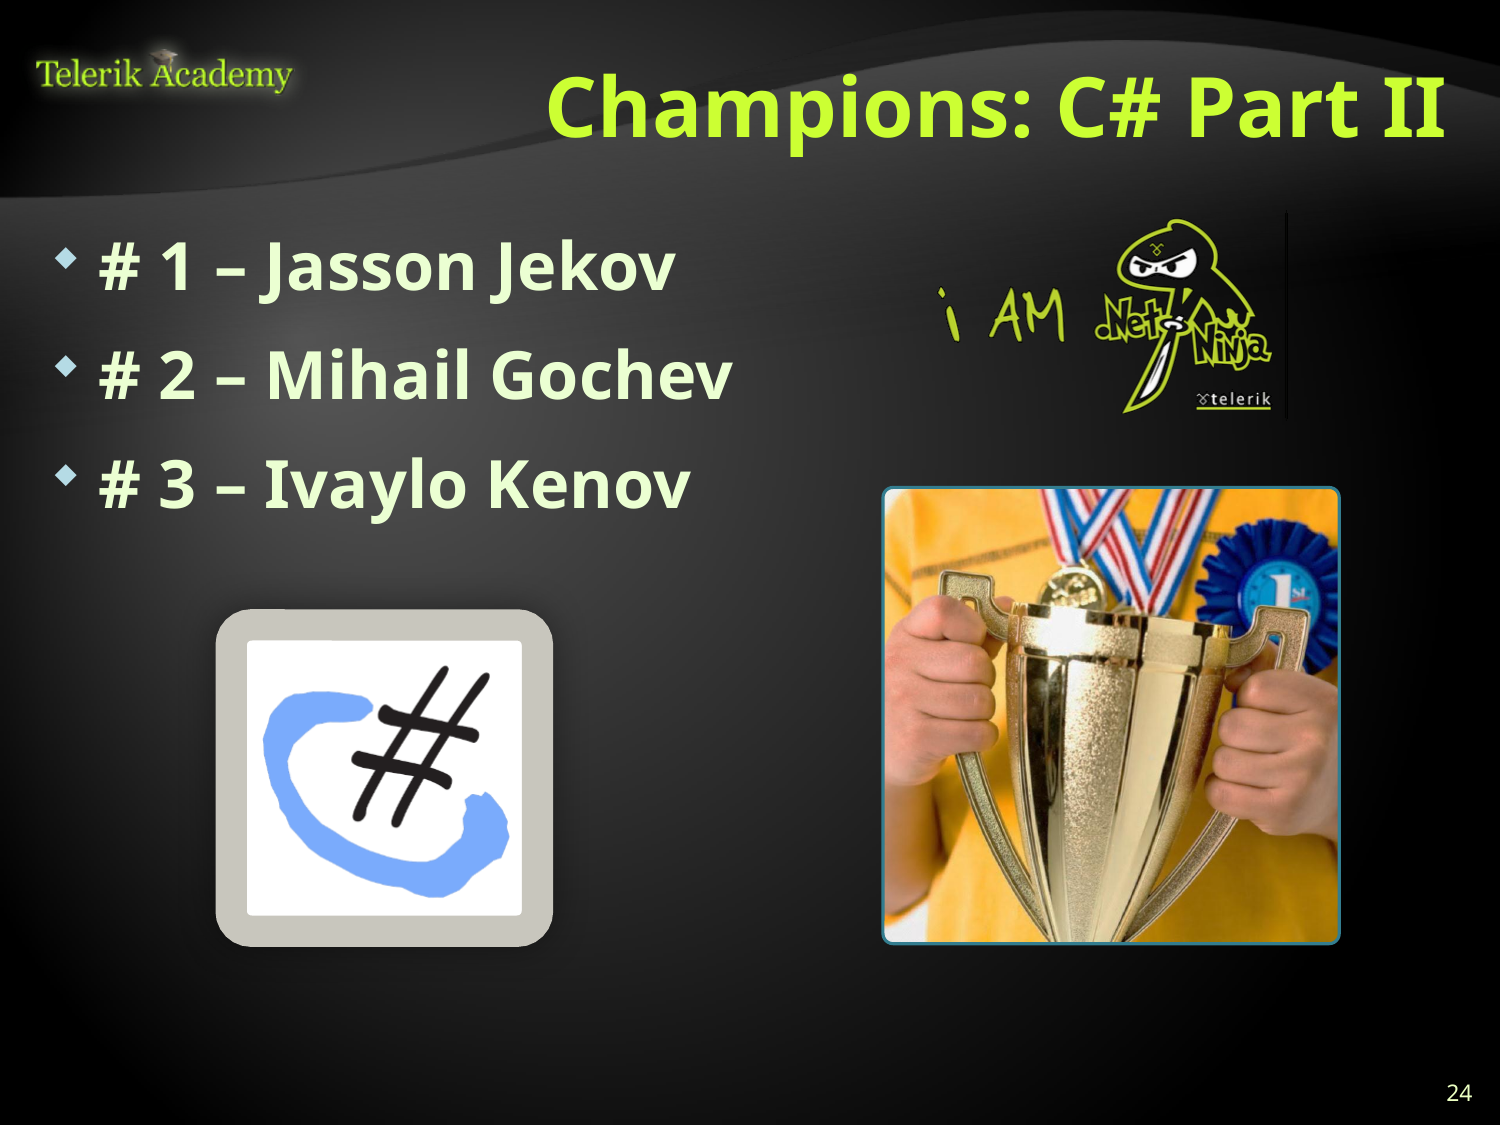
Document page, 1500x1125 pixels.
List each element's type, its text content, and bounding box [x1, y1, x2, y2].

slide_number 24 [1412, 1074, 1488, 1113]
title Champions: C# Part II [300, 37, 1463, 188]
picture [0, 0, 1500, 1125]
list # 1 – Jasson Jekov # 2 – Mihail Gochev # 3 – Ivaylo Kenov [37, 212, 1463, 1100]
